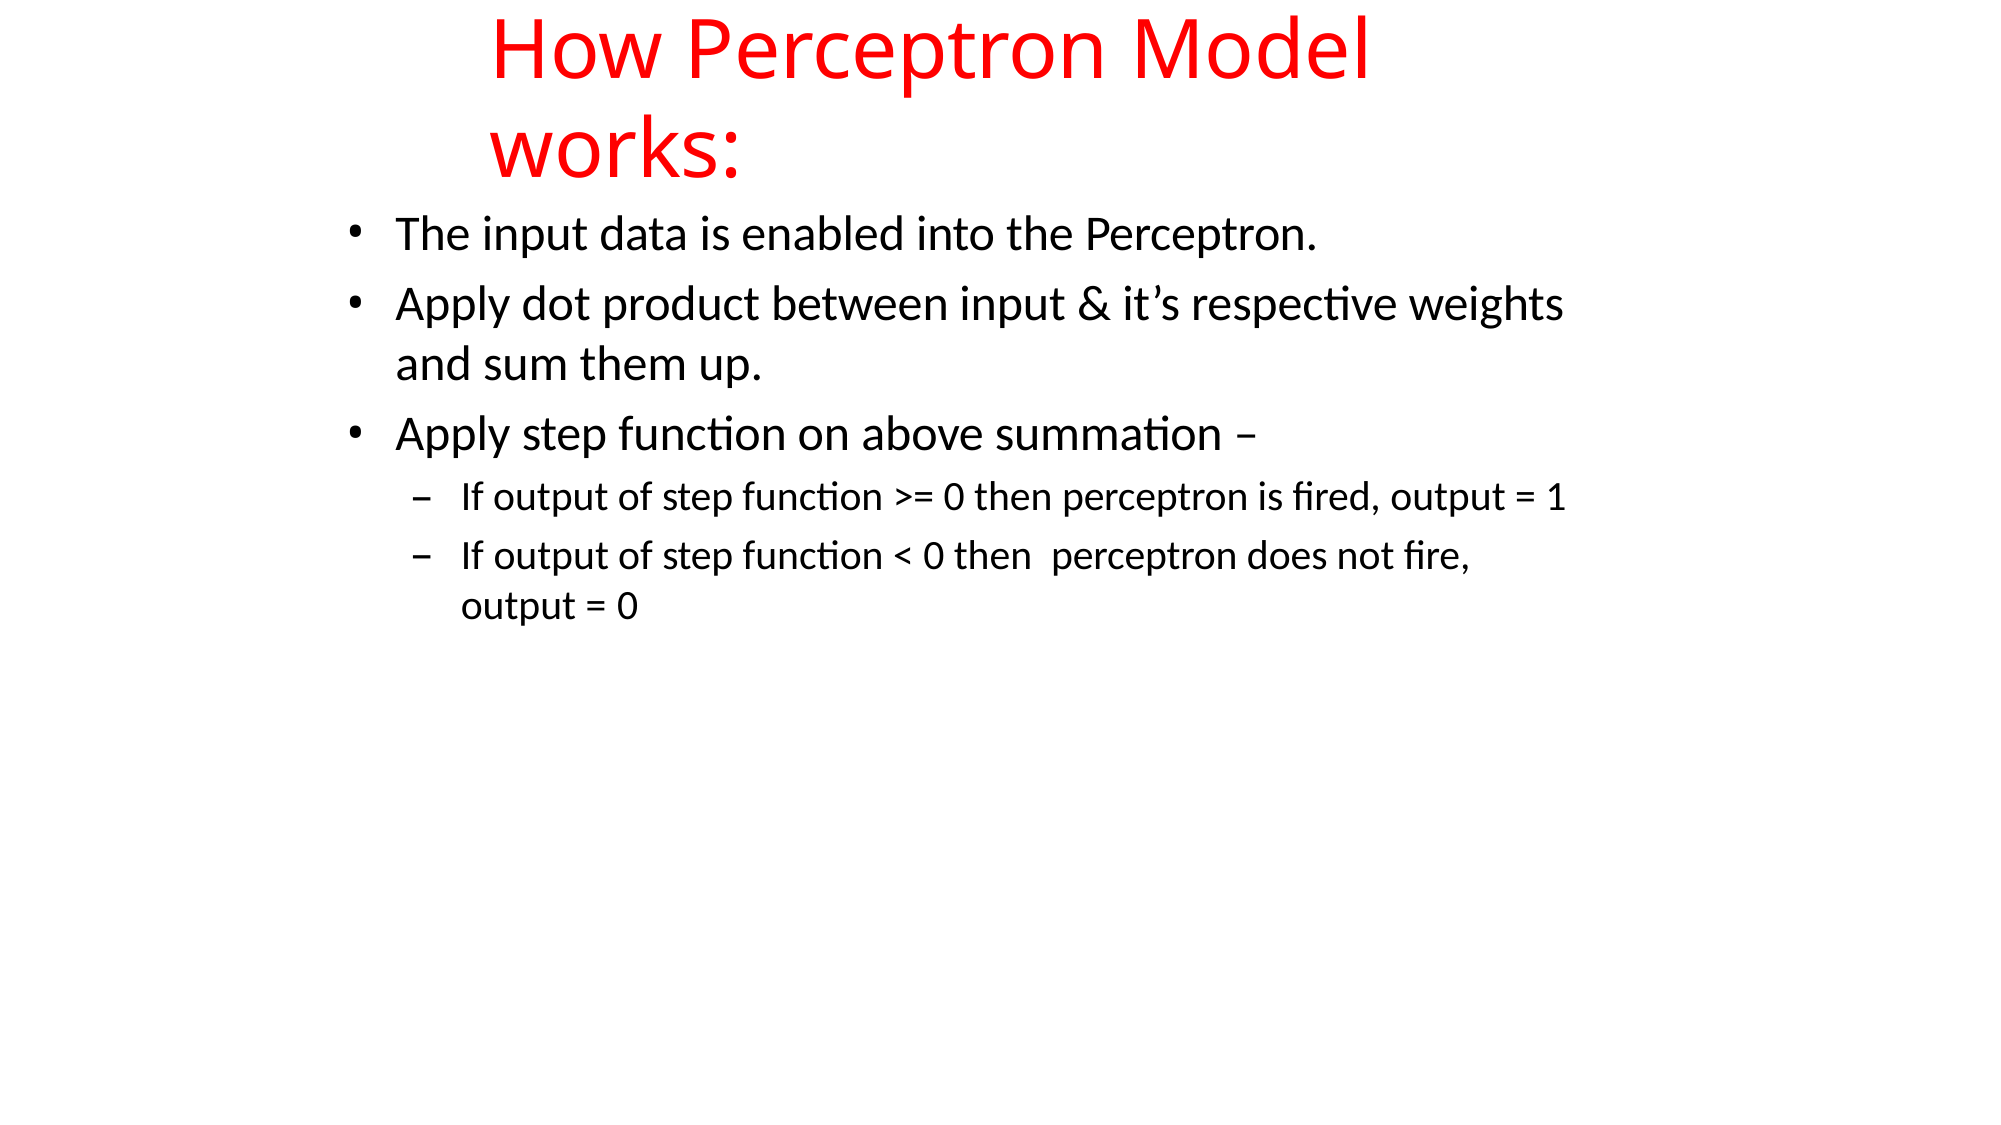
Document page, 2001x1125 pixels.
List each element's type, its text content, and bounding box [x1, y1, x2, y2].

text_box The input data is enabled into the Perceptron. Apply dot product between input & it’s respective weights and sum them up. Apply step function on above summation – If output of step function >= 0 then perceptron is fired, output = 1 If output of step function < 0 then perceptron does not fire, output = 0 [344, 188, 1663, 628]
title How Perceptron Model works: [487, 0, 1512, 188]
